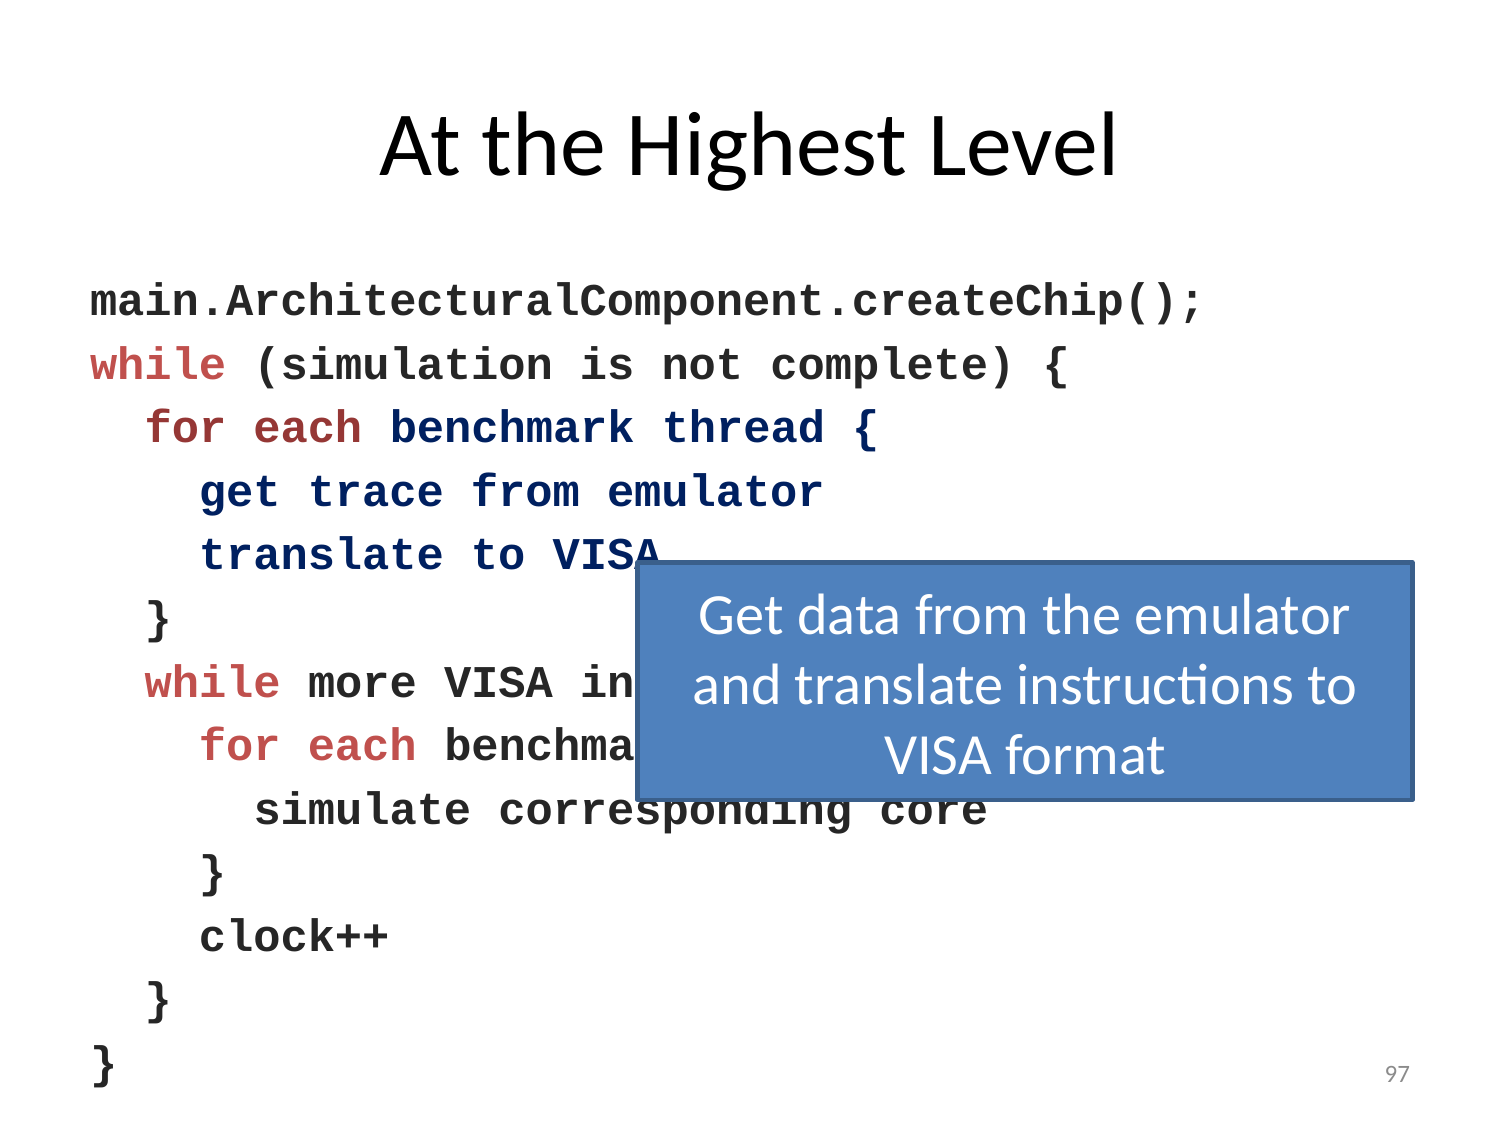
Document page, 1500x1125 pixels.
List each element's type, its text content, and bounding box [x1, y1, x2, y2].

title At the Highest Level [75, 45, 1425, 233]
slide_number 97 [1074, 1042, 1425, 1103]
list main.ArchitecturalComponent.createChip(); while (simulation is not complete) { for each benchmark thread { get trace from emulator translate to VISA } while more VISA instructions to simulate{ for each benchmark thread { simulate corresponding core } clock++ } } [75, 262, 1425, 1103]
text_box Get data from the emulator and translate instructions to VISA format [635, 560, 1415, 802]
